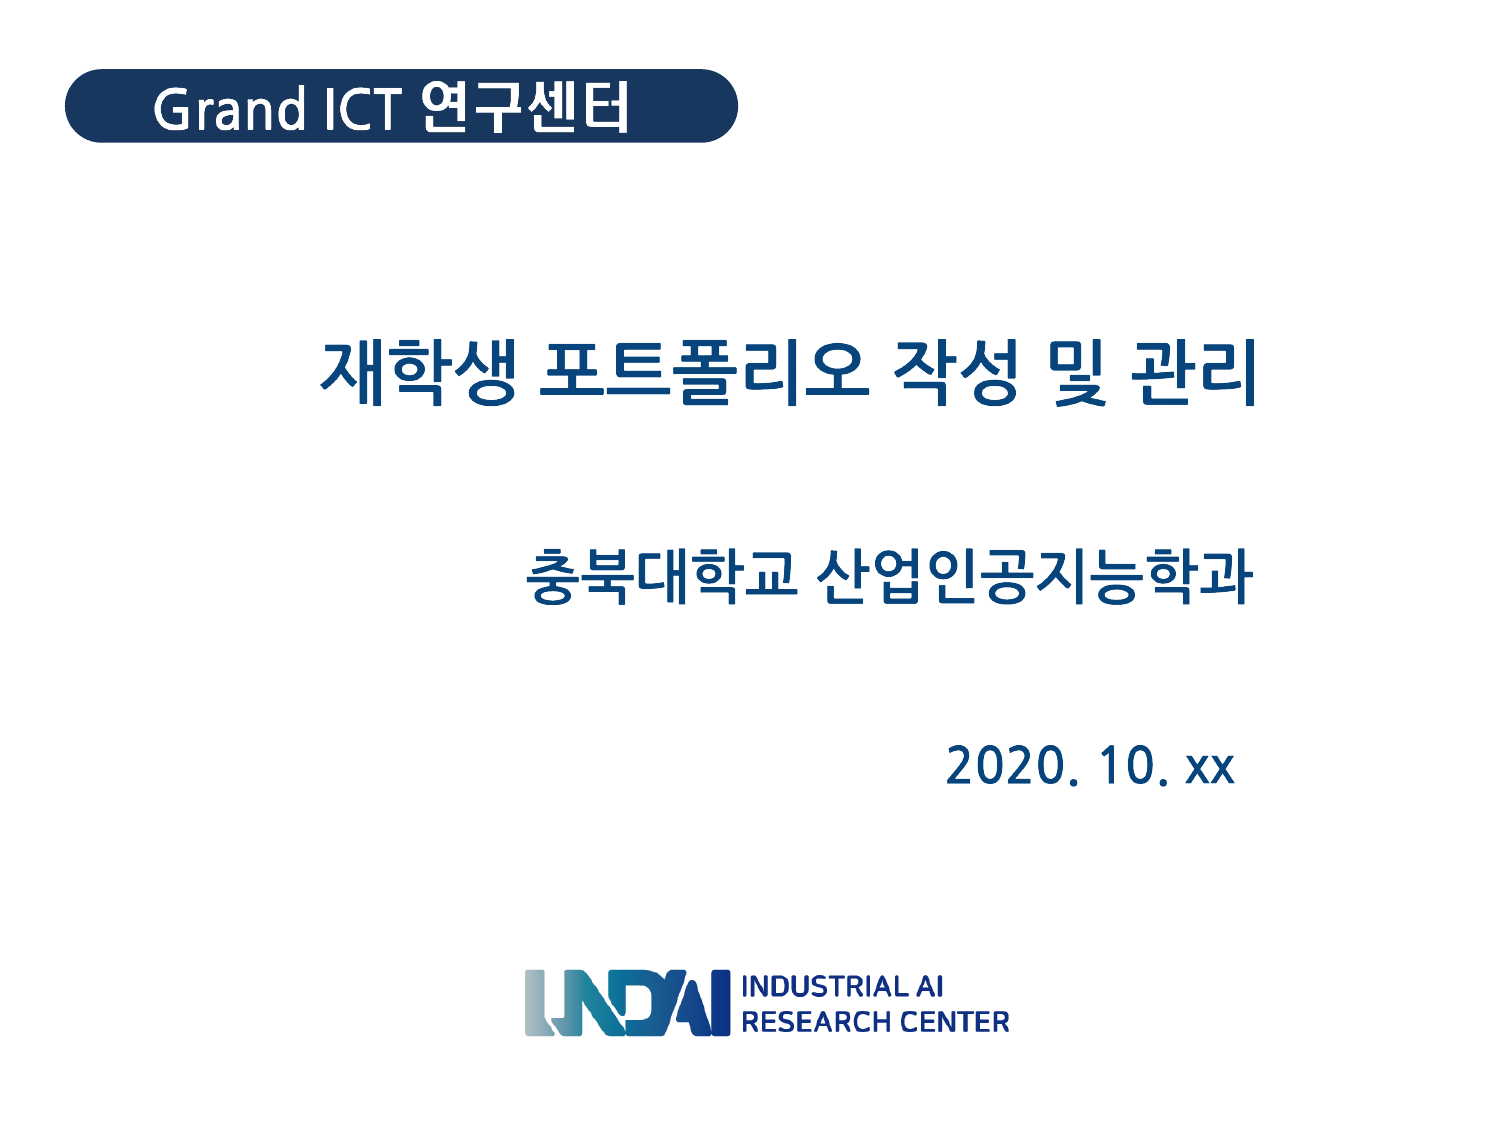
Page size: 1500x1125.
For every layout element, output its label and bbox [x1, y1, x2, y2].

picture [320, 339, 1254, 408]
text_box [62, 67, 741, 145]
picture [526, 548, 1253, 605]
picture [947, 745, 1236, 788]
picture [512, 952, 1022, 1047]
picture [153, 80, 627, 133]
